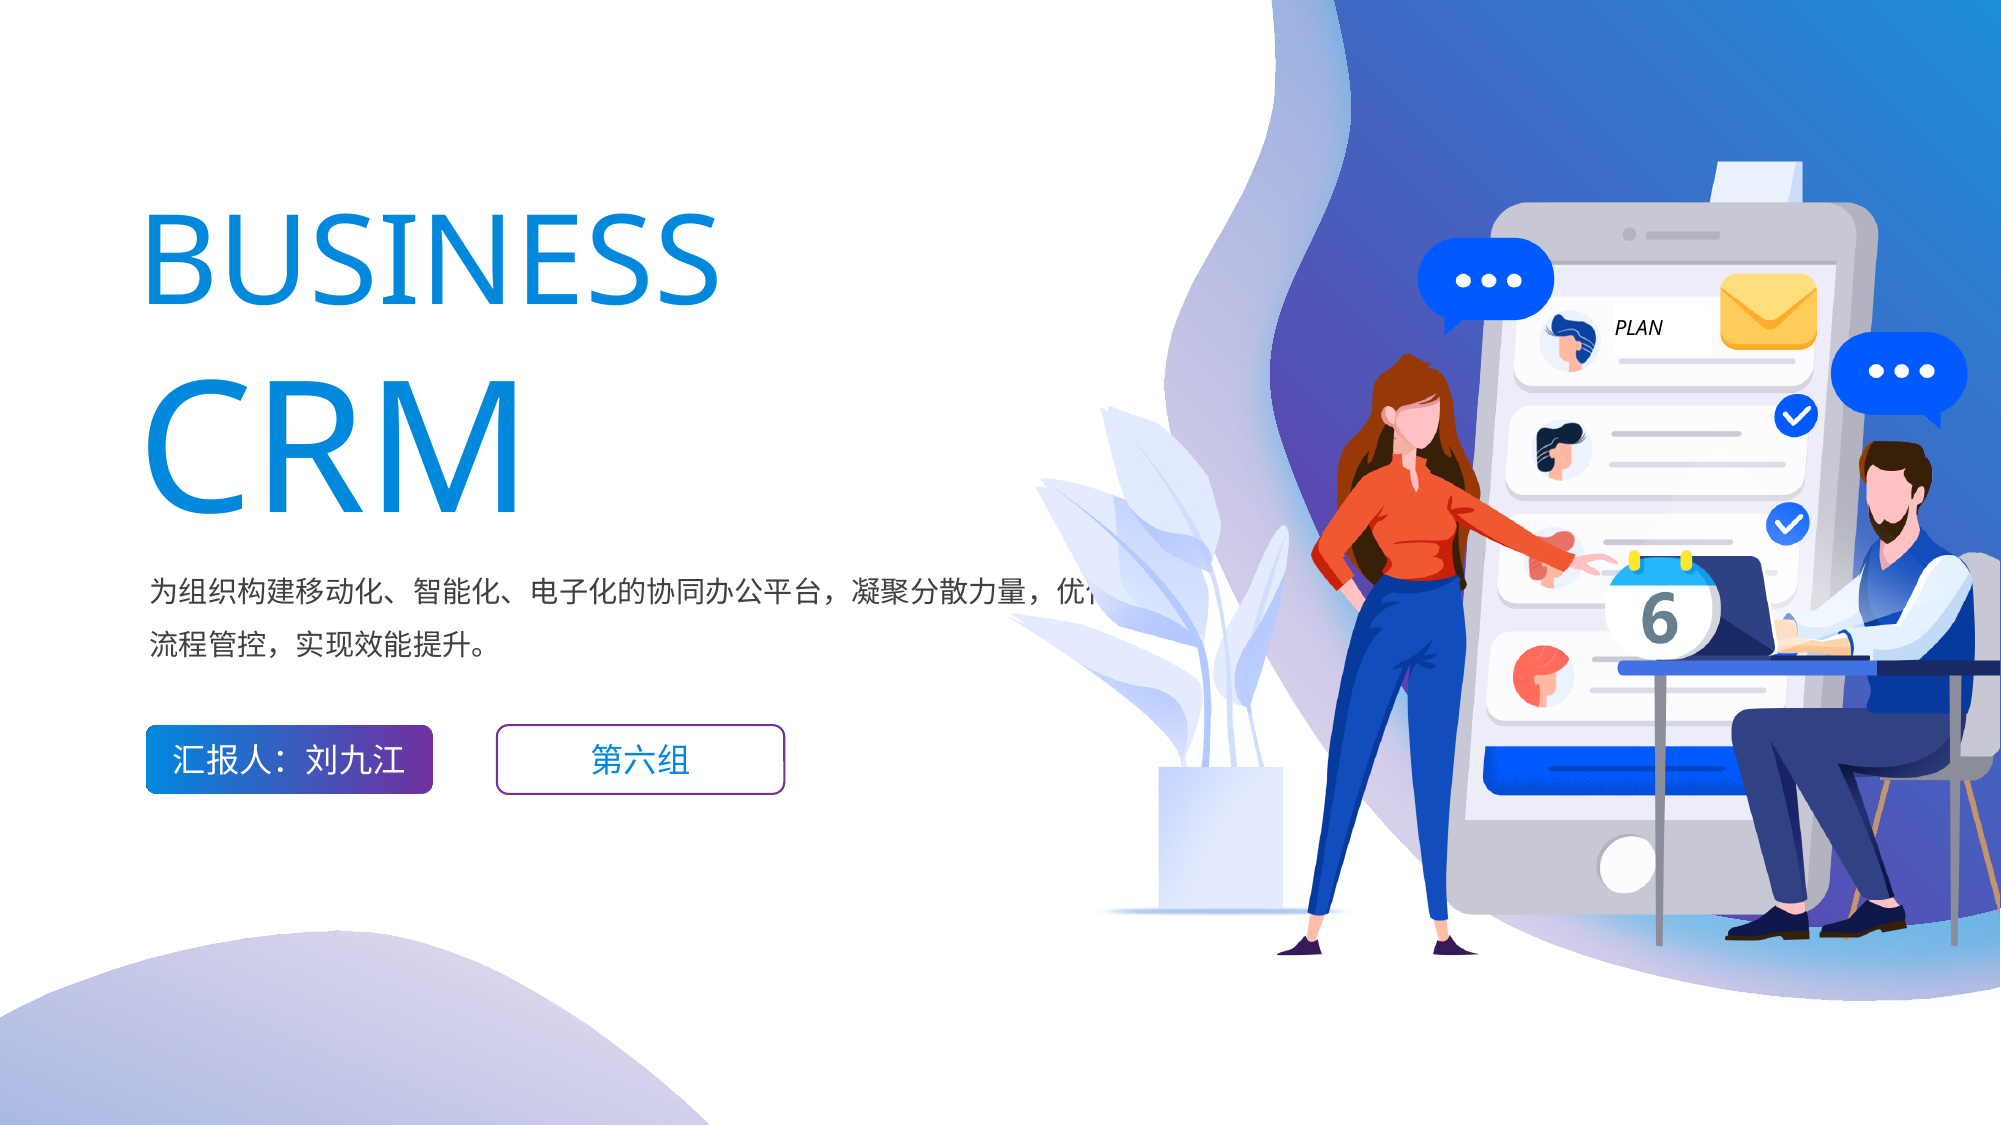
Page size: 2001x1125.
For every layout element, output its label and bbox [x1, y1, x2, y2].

text_box [0, 0, 2000, 1125]
